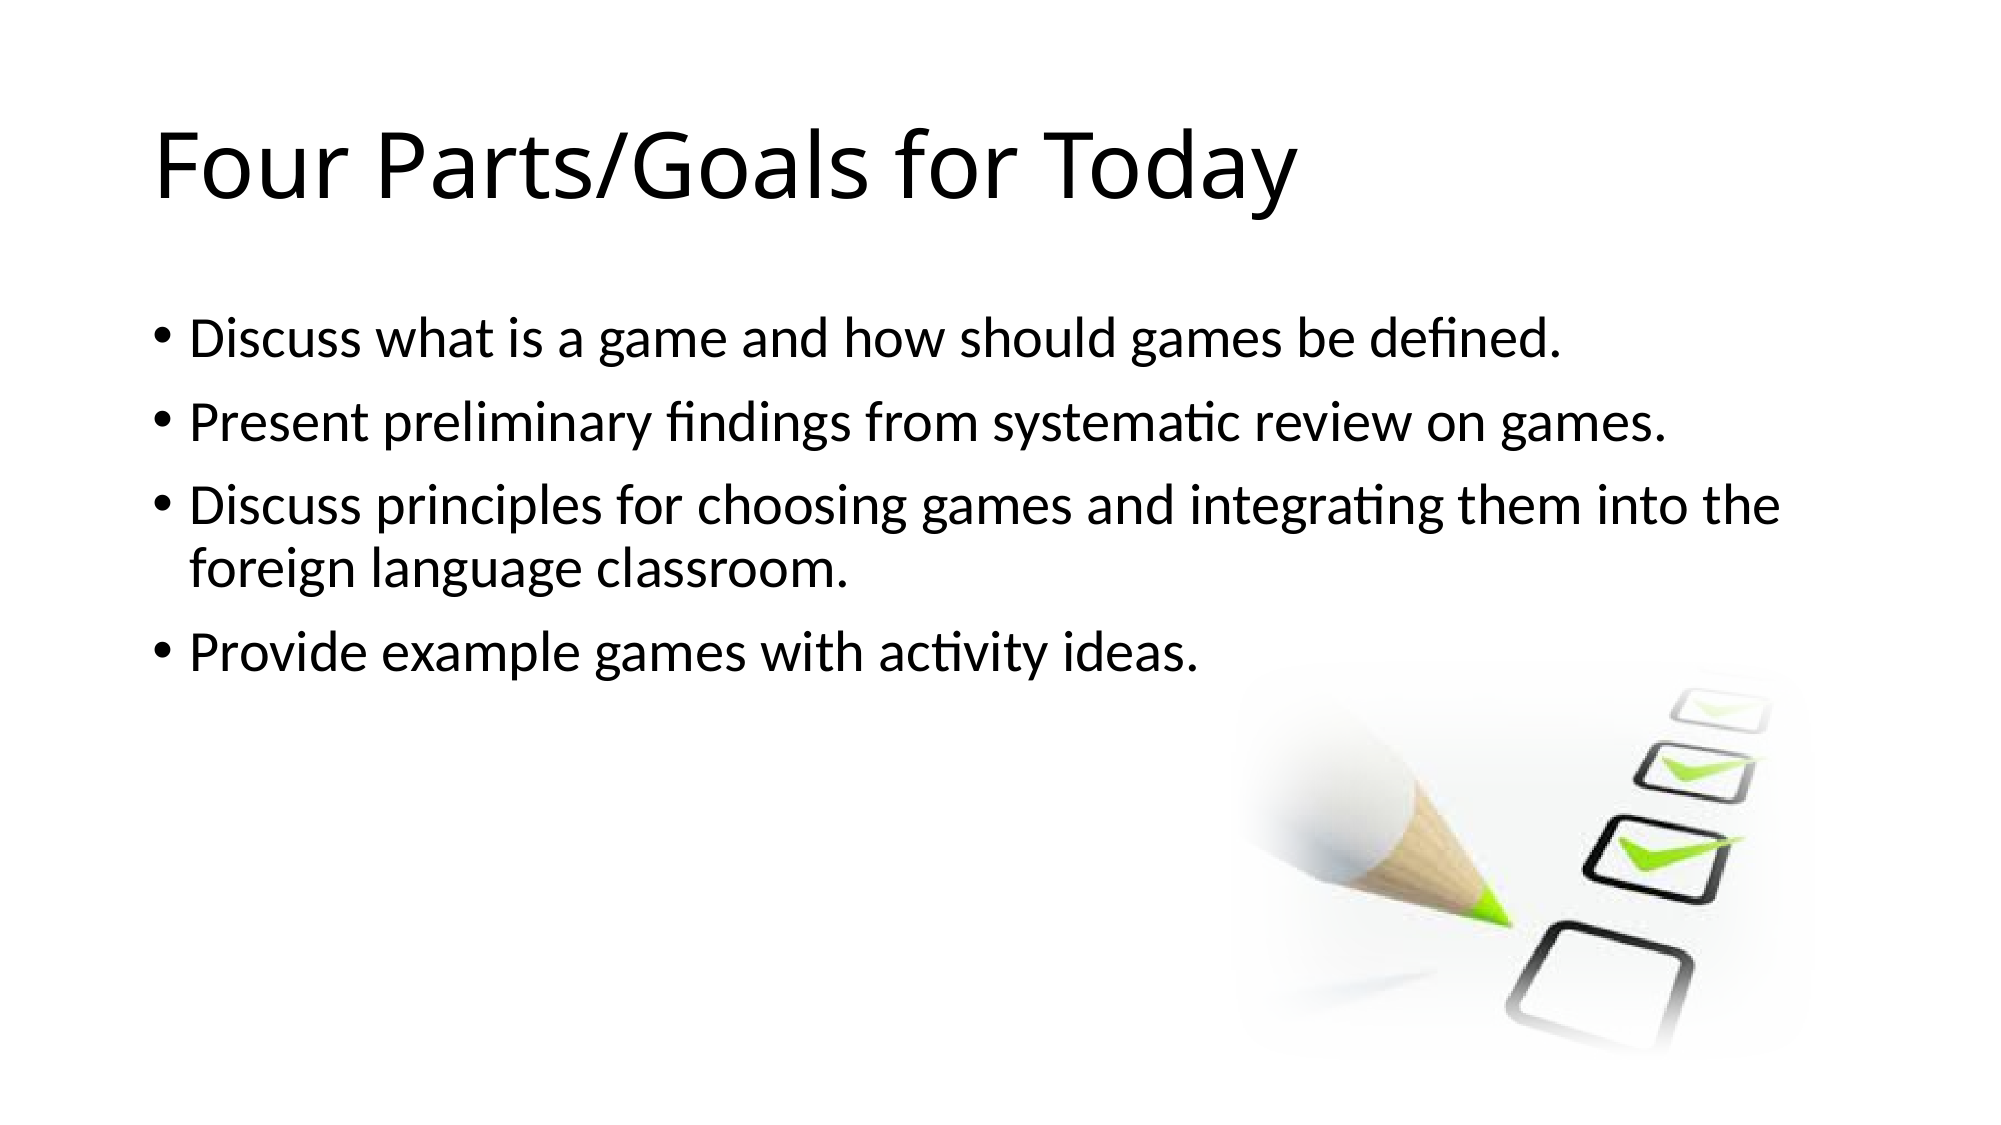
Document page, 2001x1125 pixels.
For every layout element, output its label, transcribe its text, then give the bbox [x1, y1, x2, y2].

picture [1226, 656, 1820, 1065]
list Discuss what is a game and how should games be defined. Present preliminary findings from systematic review on games. Discuss principles for choosing games and integrating them into the foreign language classroom. Provide example games with activity ideas. [137, 299, 1863, 1014]
title Four Parts/Goals for Today [137, 59, 1863, 278]
